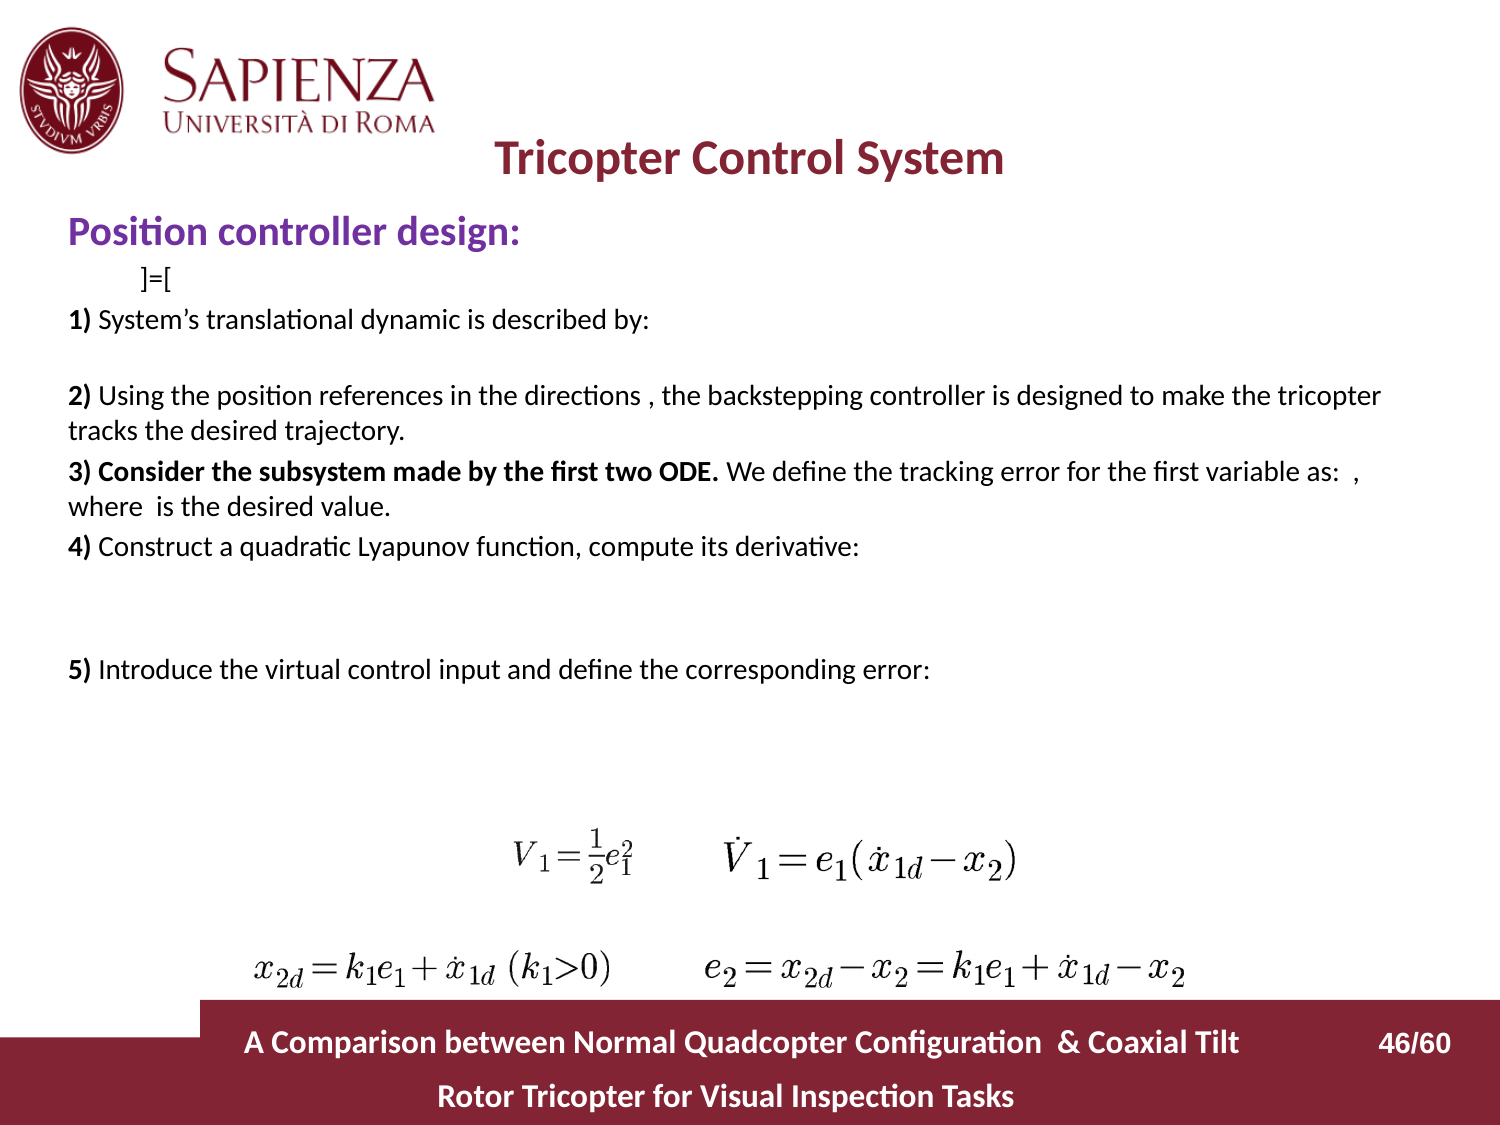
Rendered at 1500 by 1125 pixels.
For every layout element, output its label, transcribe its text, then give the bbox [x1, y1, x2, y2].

picture [721, 836, 1015, 881]
title Tricopter Control System [76, 117, 1424, 201]
picture [513, 827, 633, 884]
text_box 46/60 [1363, 1017, 1475, 1068]
picture [705, 949, 1185, 988]
picture [254, 949, 609, 988]
text_box A Comparison between Normal Quadcopter Configuration & Coaxial Tilt Rotor Tricopter for Visual Inspection Tasks [159, 946, 1294, 1122]
